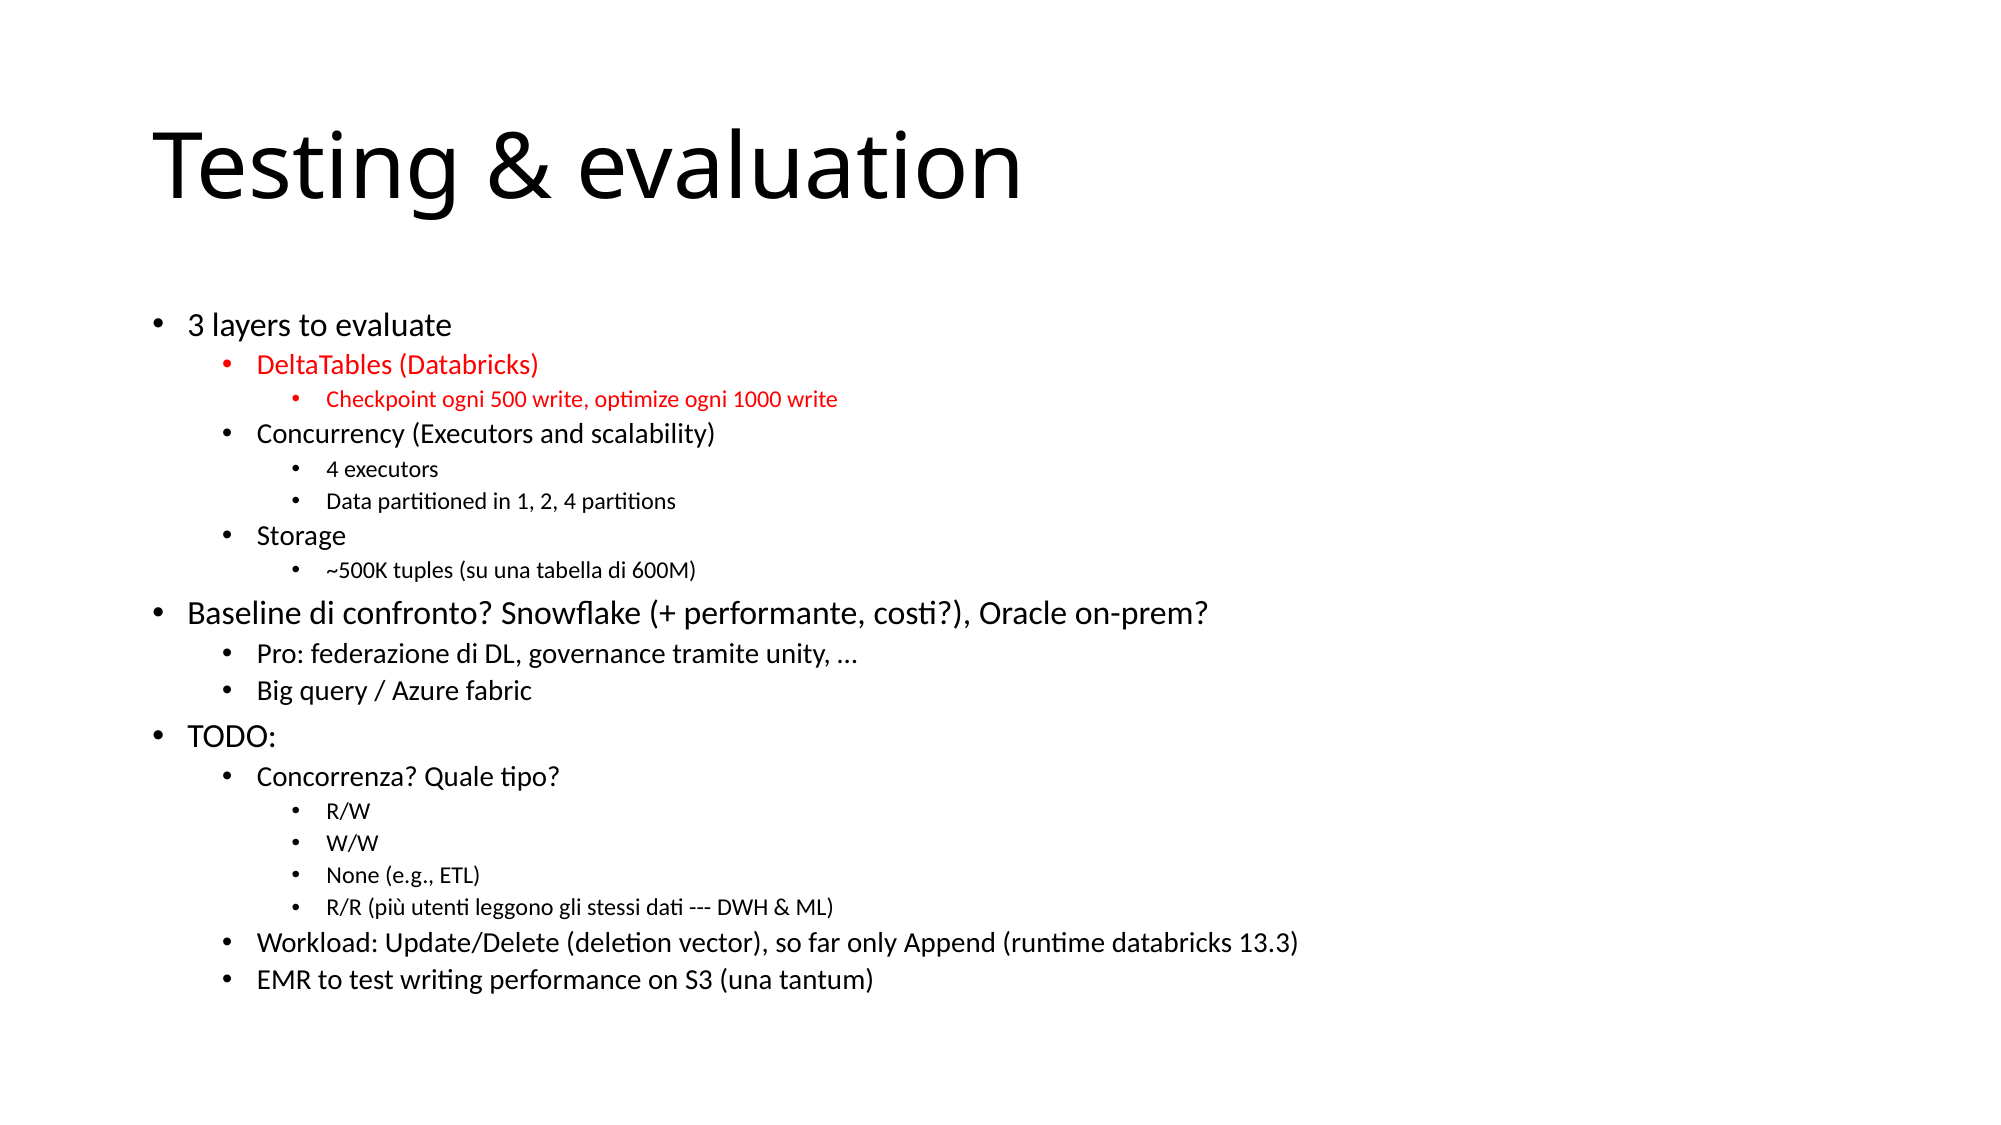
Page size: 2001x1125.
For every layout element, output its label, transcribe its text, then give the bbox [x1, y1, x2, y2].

title Testing & evaluation [137, 59, 1863, 278]
list 3 layers to evaluate DeltaTables (Databricks) Checkpoint ogni 500 write, optimize ogni 1000 write Concurrency (Executors and scalability) 4 executors Data partitioned in 1, 2, 4 partitions Storage ~500K tuples (su una tabella di 600M) Baseline di confronto? Snowflake (+ performante, costi?), Oracle on-prem? Pro: federazione di DL, governance tramite unity, … Big query / Azure fabric TODO: Concorrenza? Quale tipo? R/W W/W None (e.g., ETL) R/R (più utenti leggono gli stessi dati --- DWH & ML) Workload: Update/Delete (deletion vector), so far only Append (runtime databricks 13.3) EMR to test writing performance on S3 (una tantum) [137, 299, 1863, 1014]
